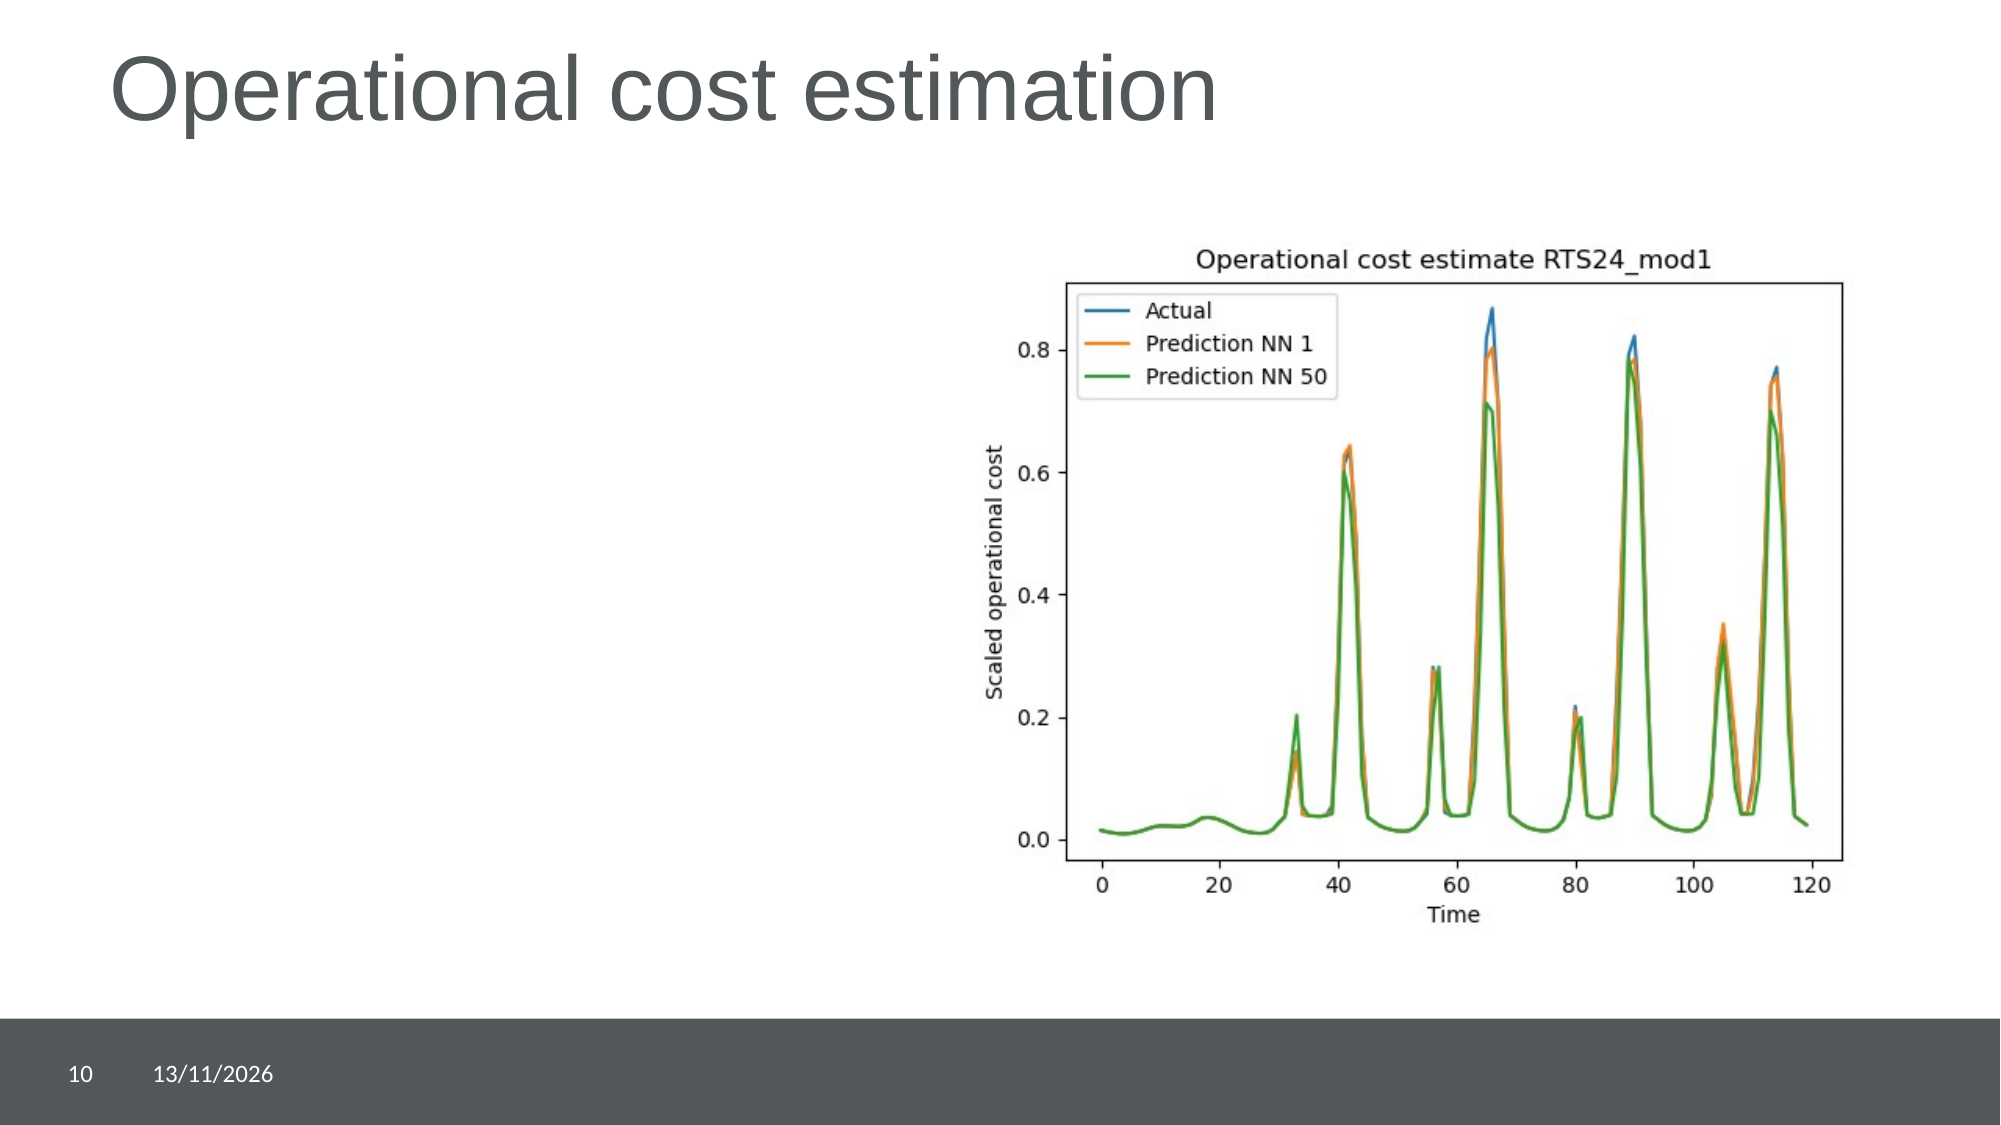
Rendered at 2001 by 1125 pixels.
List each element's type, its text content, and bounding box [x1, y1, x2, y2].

slide_number 10 [29, 1042, 109, 1103]
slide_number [137, 1042, 298, 1103]
picture [941, 192, 1942, 943]
text_box Operational cost estimation [94, 33, 1906, 223]
